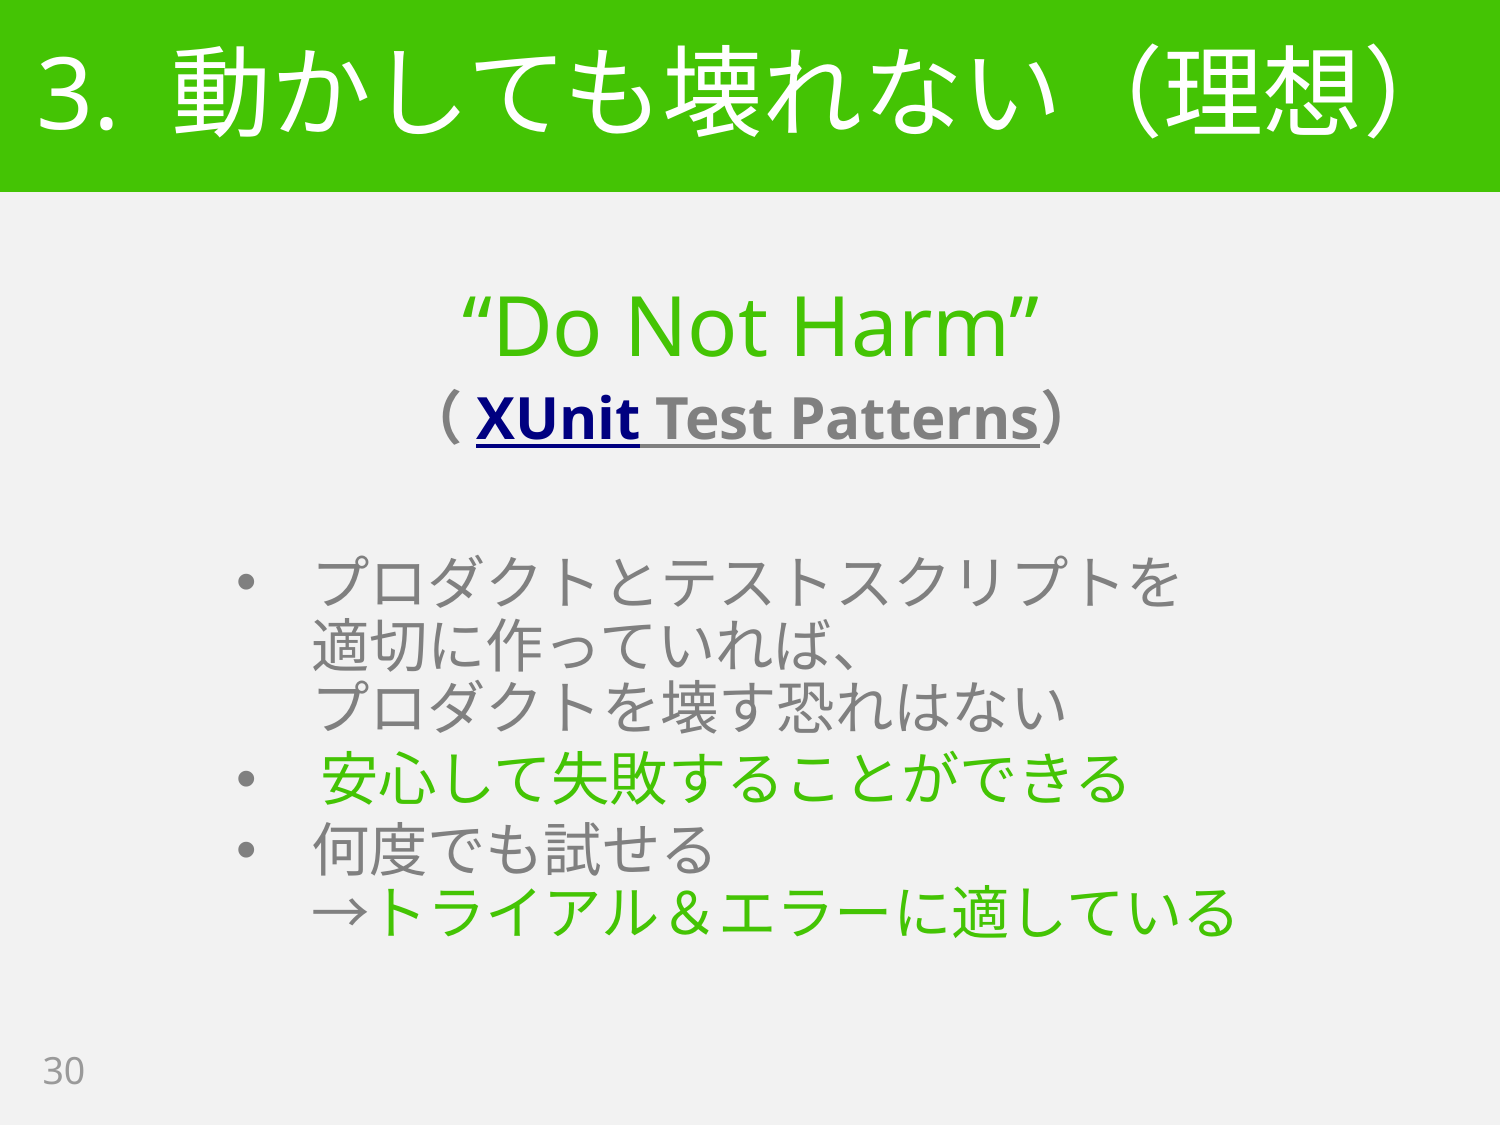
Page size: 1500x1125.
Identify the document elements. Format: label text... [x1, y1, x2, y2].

list “Do Not Harm” （XUnit Test Patterns） プロダクトとテストスクリプトを 適切に作っていれば、 プロダクトを壊す恐れはない 安心して失敗することができる 何度でも試せる →トライアル＆エラーに適している [103, 277, 1397, 1000]
slide_number 30 [27, 1042, 146, 1102]
title 3. 動かしても壊れない（理想） [0, 53, 1500, 140]
